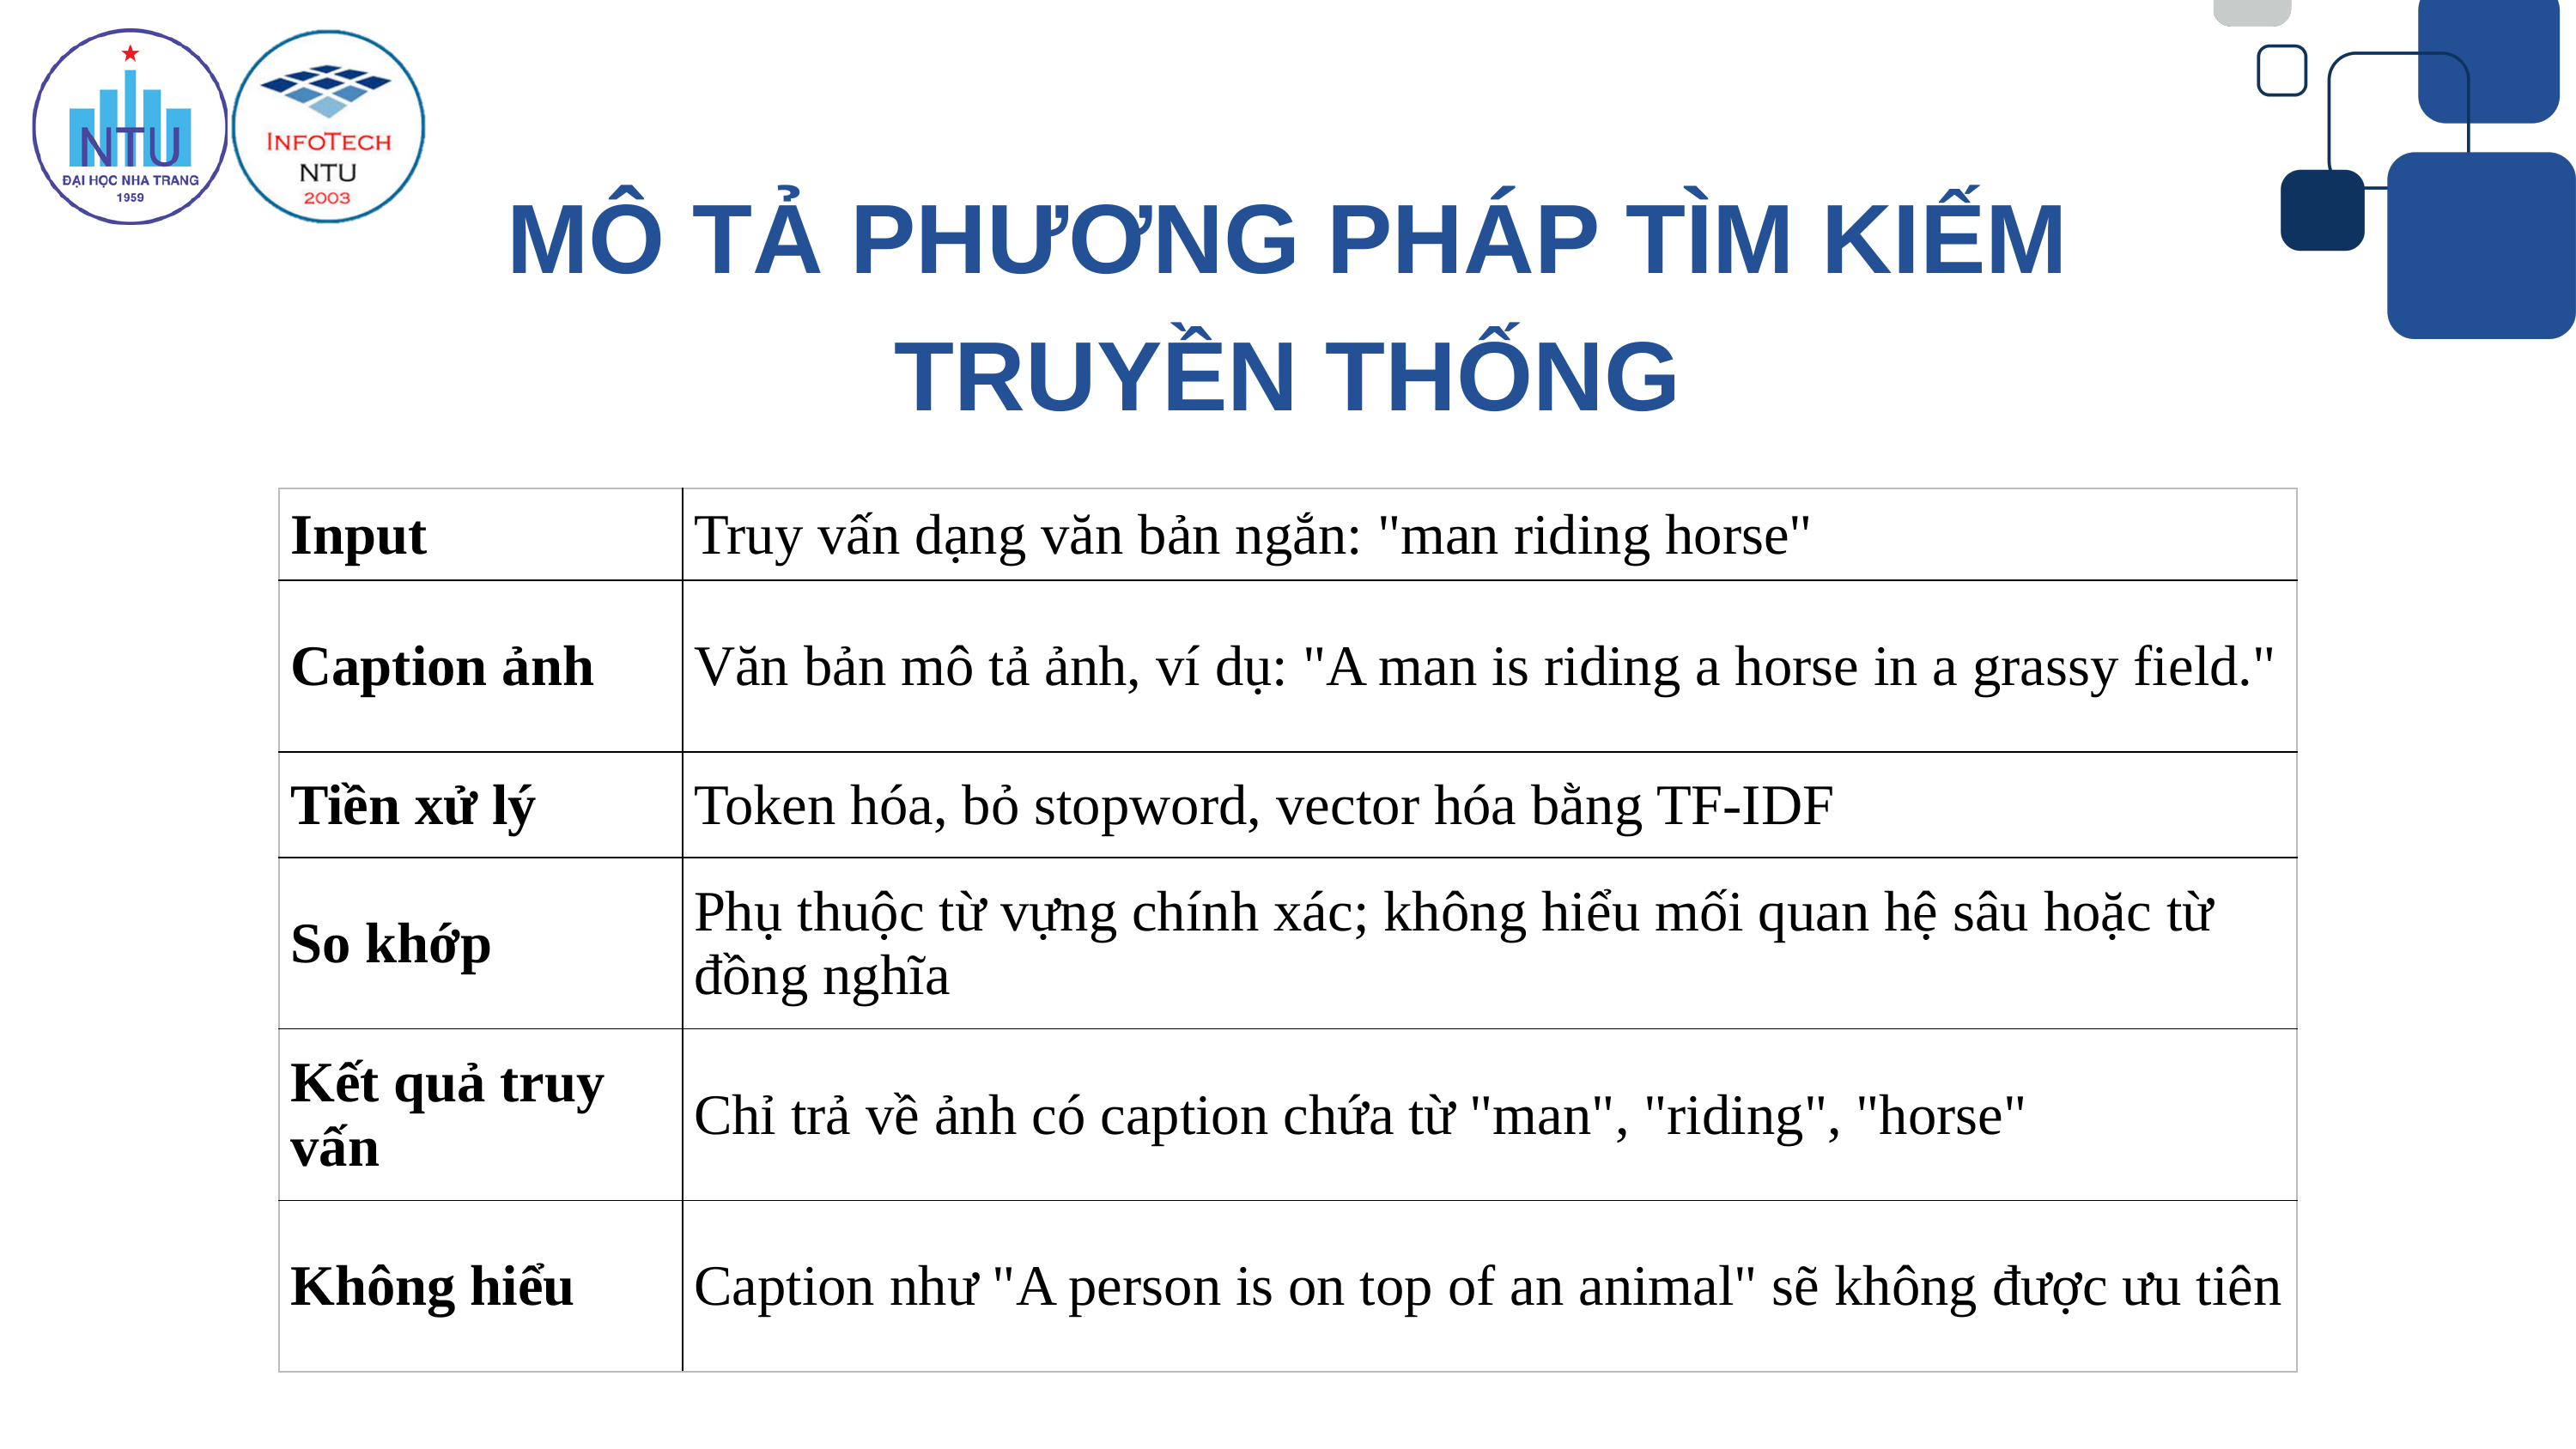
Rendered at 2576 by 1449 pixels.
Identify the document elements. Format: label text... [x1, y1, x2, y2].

table_cell So khớp [280, 858, 682, 1028]
table_header Input [280, 489, 682, 579]
table_header Truy vấn dạng văn bản ngắn: "man riding horse" [683, 489, 2296, 579]
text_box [32, 28, 427, 225]
table_cell Tiền xử lý [280, 753, 682, 857]
text_box MÔ TẢ PHƯƠNG PHÁP TÌM KIẾM TRUYỀN THỐNG [482, 155, 2094, 431]
table_cell Caption ảnh [280, 581, 682, 751]
table_cell Không hiểu [280, 1201, 682, 1371]
table_cell Caption như "A person is on top of an animal" sẽ không được ưu tiên [683, 1201, 2296, 1371]
table_cell Kết quả truy vấn [280, 1029, 682, 1200]
table_cell Chỉ trả về ảnh có caption chứa từ "man", "riding", "horse" [683, 1029, 2296, 1200]
table_cell Phụ thuộc từ vựng chính xác; không hiểu mối quan hệ sâu hoặc từ đồng nghĩa [683, 858, 2296, 1028]
table_cell Token hóa, bỏ stopword, vector hóa bằng TF-IDF [683, 753, 2296, 857]
table_cell Văn bản mô tả ảnh, ví dụ: "A man is riding a horse in a grassy field." [683, 581, 2296, 751]
text_box [2213, 0, 2576, 339]
